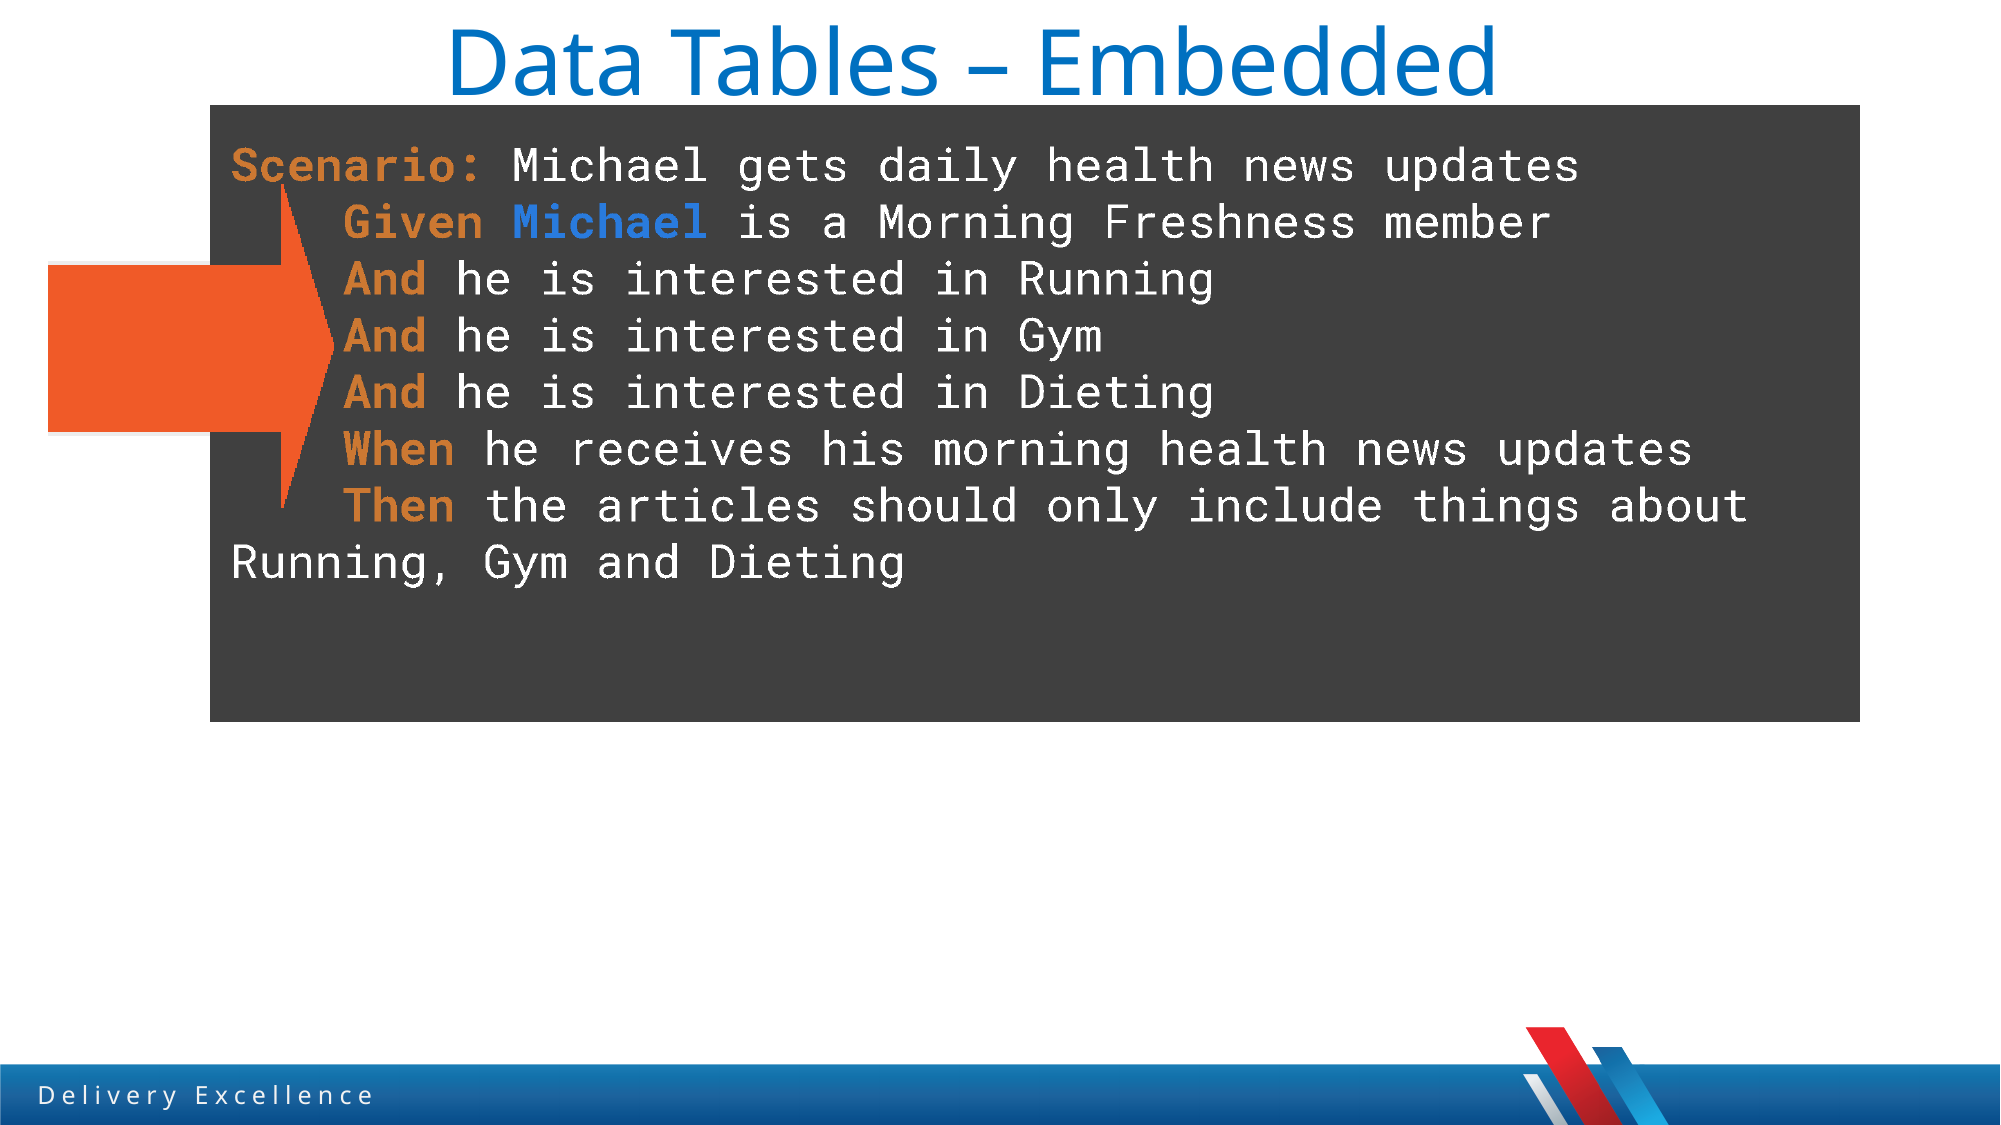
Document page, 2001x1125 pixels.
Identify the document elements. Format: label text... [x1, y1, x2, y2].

picture [47, 105, 1860, 722]
picture [0, 1027, 2000, 1125]
text_box Delivery Excellence [22, 1072, 916, 1118]
text_box Data Tables – Embedded Tables [429, 0, 1672, 105]
